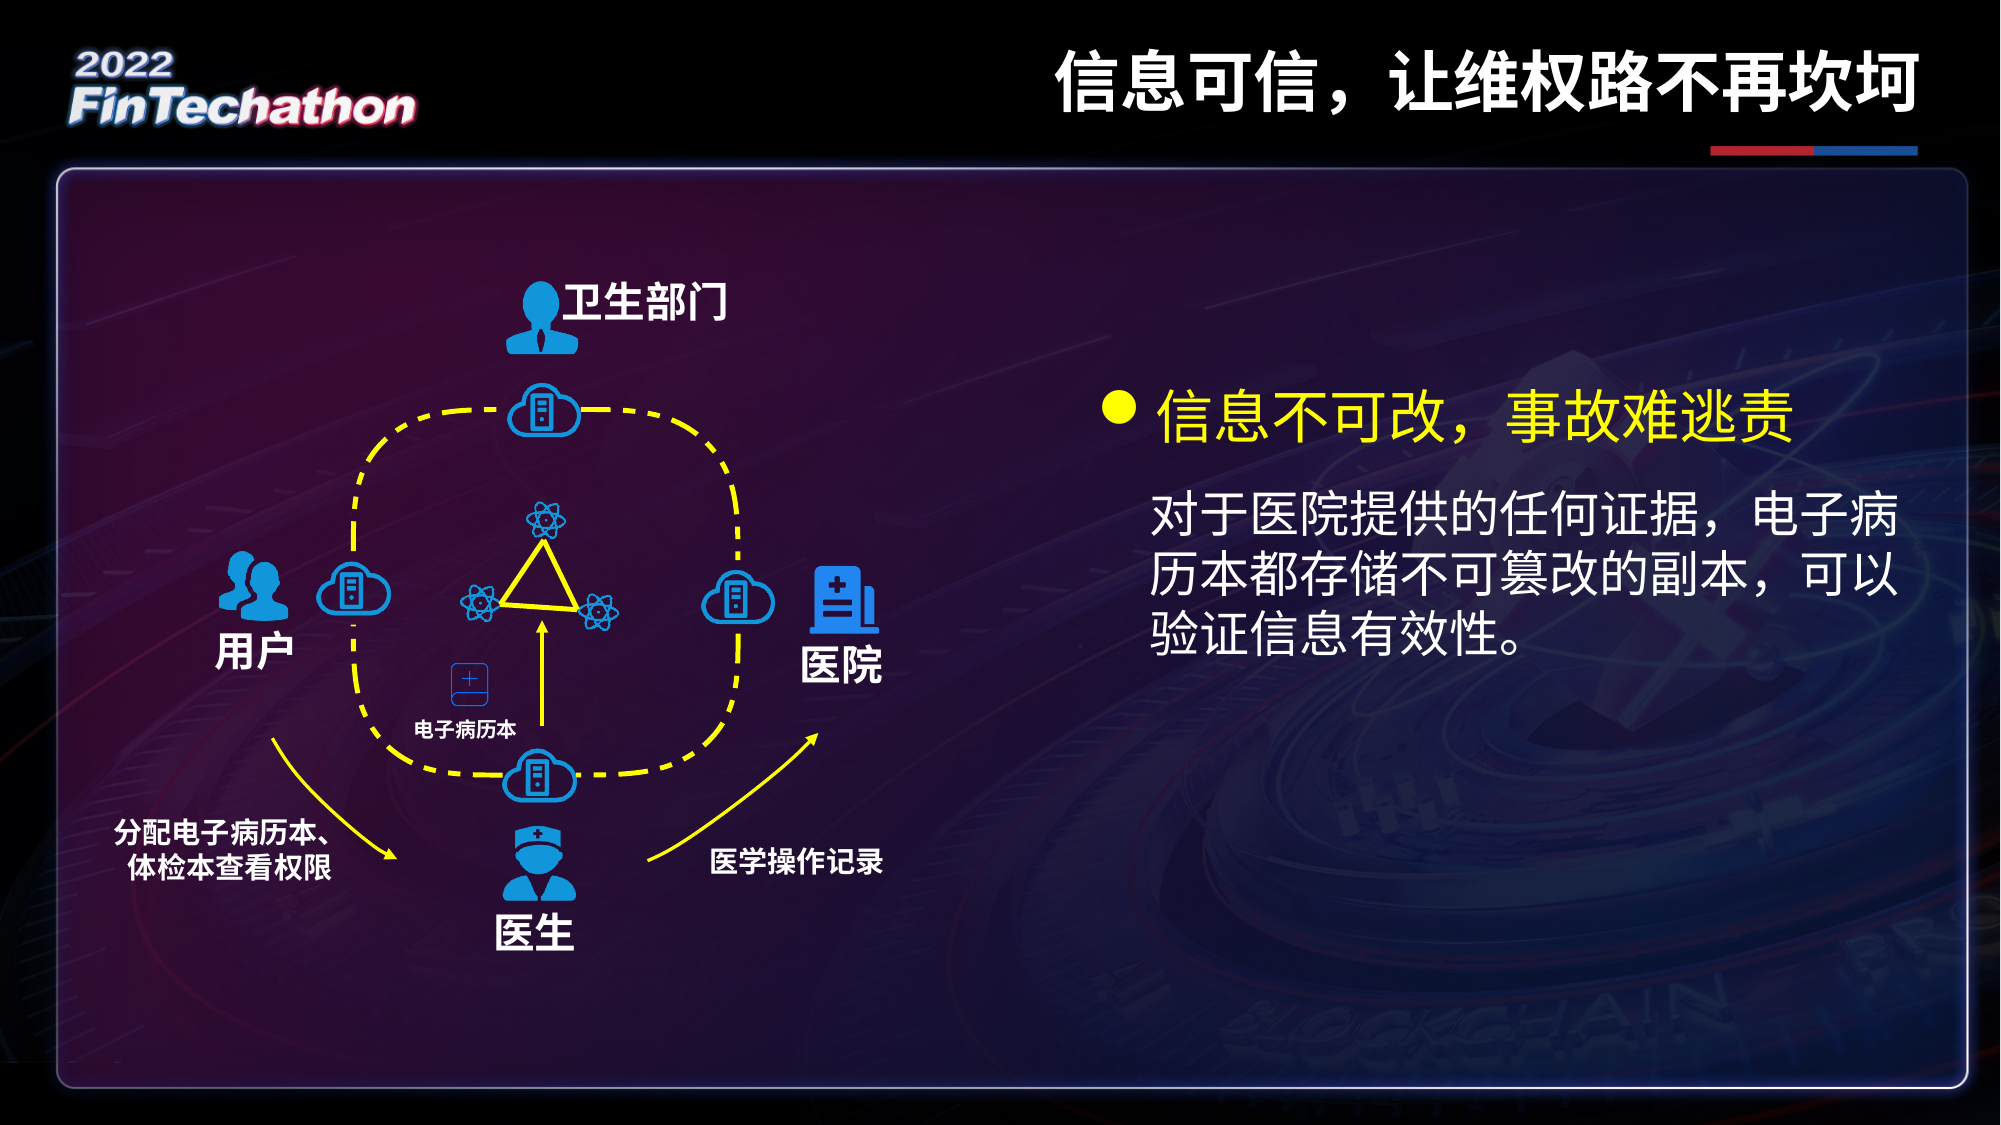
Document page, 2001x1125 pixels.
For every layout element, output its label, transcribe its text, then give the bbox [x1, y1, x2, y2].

text_box [647, 732, 819, 861]
text_box [535, 620, 549, 727]
text_box 信息不可改，事故难逃责 [1082, 372, 1875, 458]
text_box 用户 [199, 617, 314, 683]
text_box 信息可信，让维权路不再坎坷 [951, 32, 1936, 128]
text_box 医院 [784, 631, 899, 697]
text_box 医生 [478, 898, 592, 964]
text_box 电子病历本 [398, 708, 533, 749]
text_box 分配电子病历本、 体检本查看权限 [98, 807, 363, 893]
text_box 对于医院提供的任何证据，电子病 历本都存储不可篡改的副本，可以 验证信息有效性。 [1134, 475, 1915, 671]
text_box 卫生部门 [546, 268, 744, 334]
text_box 医学操作记录 [693, 835, 900, 886]
picture [0, 0, 2001, 1125]
text_box [363, 837, 398, 860]
